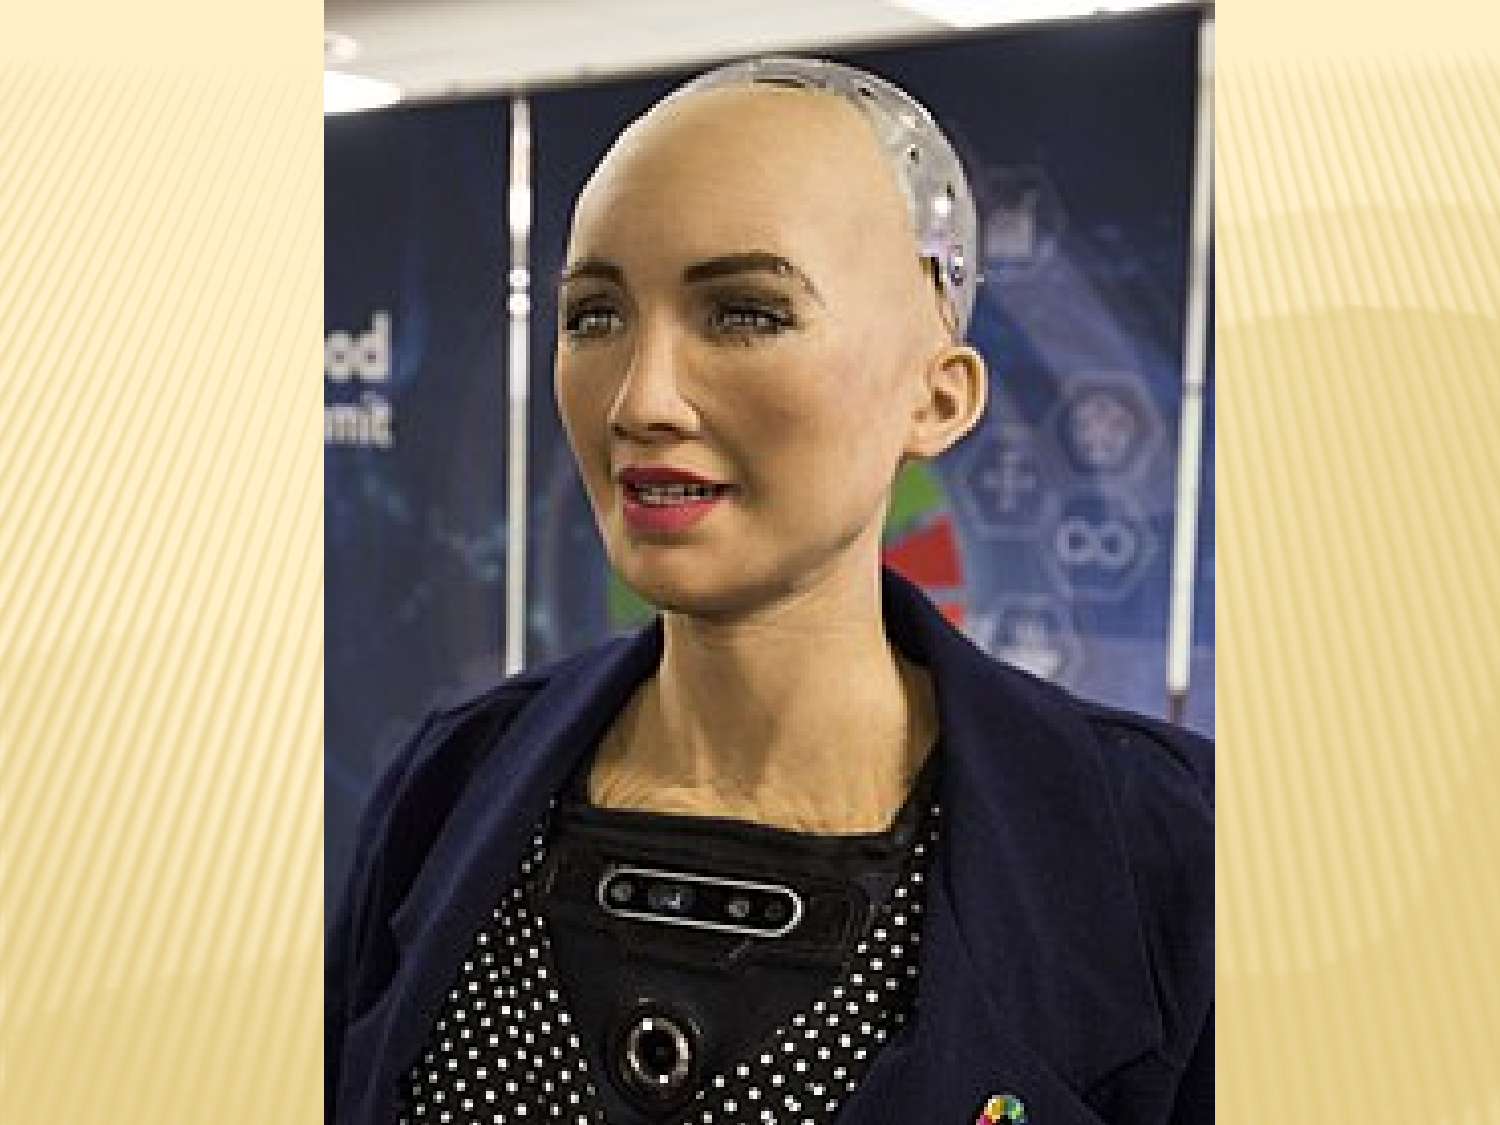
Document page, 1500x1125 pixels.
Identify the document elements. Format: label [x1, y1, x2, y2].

picture [324, 0, 1215, 1125]
